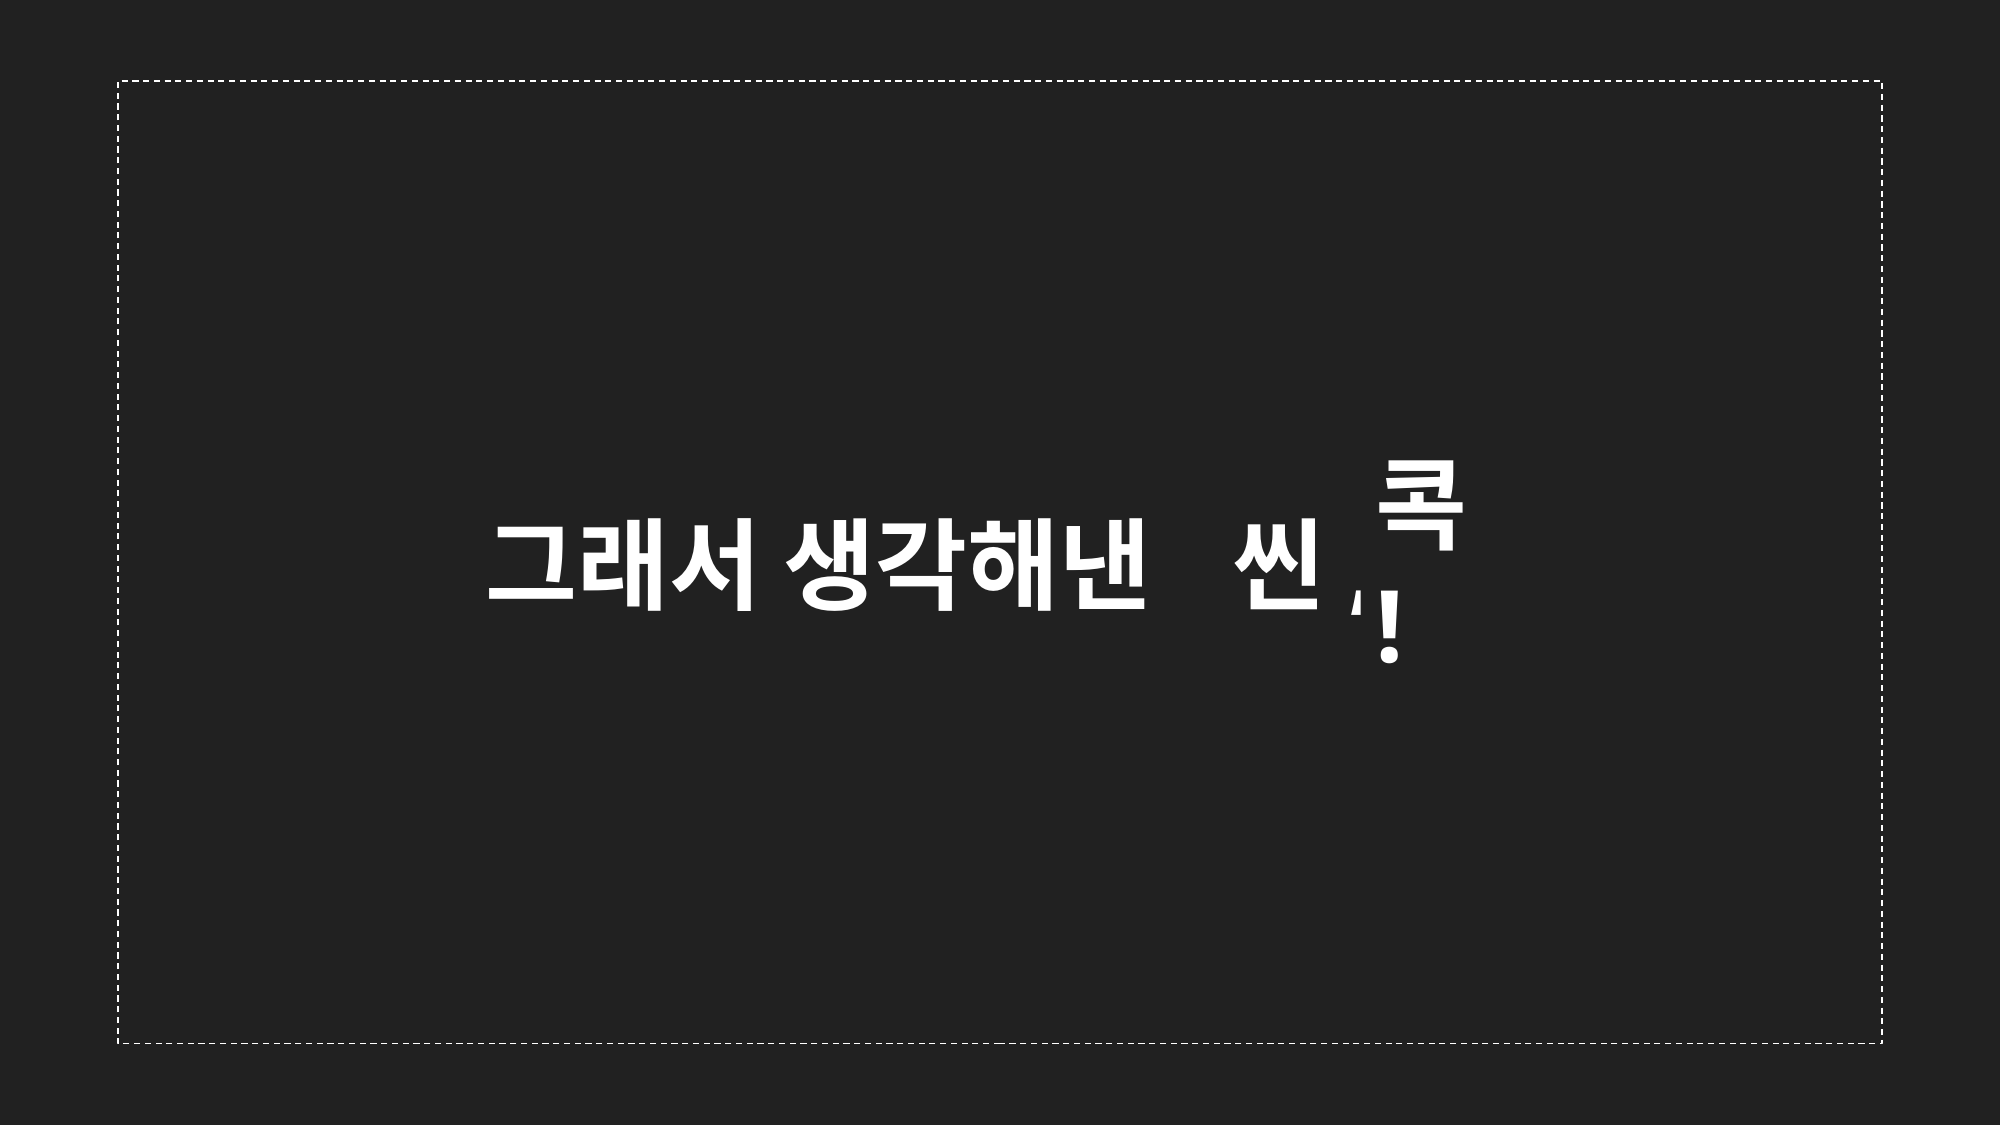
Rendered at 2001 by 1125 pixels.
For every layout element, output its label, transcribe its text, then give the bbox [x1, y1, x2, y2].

text_box [117, 81, 1883, 1044]
text_box 콕! [1360, 509, 1530, 616]
text_box 씬, [1217, 509, 1360, 616]
